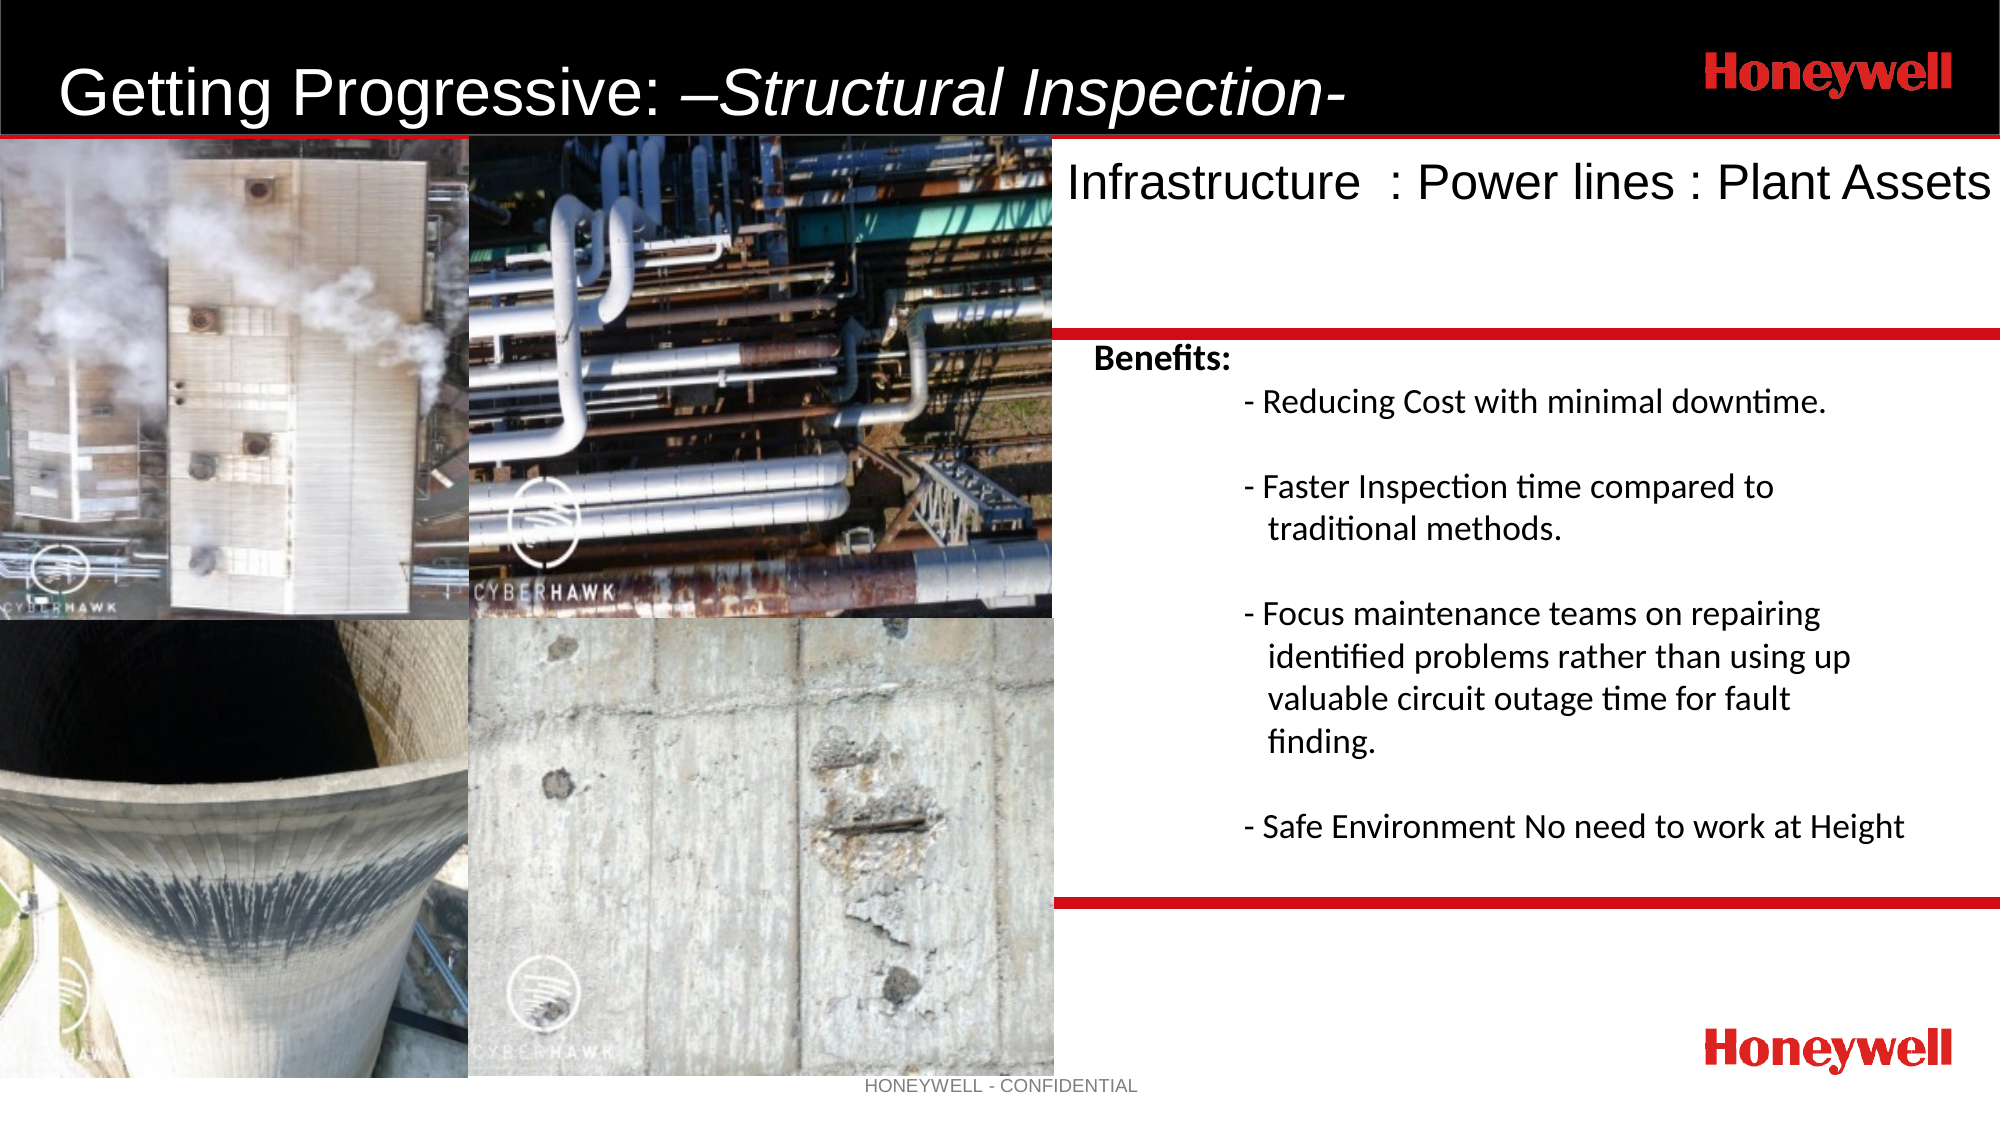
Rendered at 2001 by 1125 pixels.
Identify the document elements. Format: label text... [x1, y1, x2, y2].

picture [0, 136, 1055, 1078]
picture [0, 0, 2000, 135]
text_box [1725, 1028, 1737, 1044]
text_box [1705, 1028, 1717, 1044]
text_box [1705, 1048, 1717, 1065]
text_box Infrastructure : Power lines : Plant Assets [1057, 142, 2000, 217]
text_box [1941, 1028, 1952, 1065]
footer HONEYWELL - CONFIDENTIAL [862, 1073, 1140, 1125]
text_box [1725, 1048, 1737, 1065]
text_box [1739, 1028, 1938, 1075]
title Getting Progressive: –Structural Inspection- [58, 49, 1942, 130]
text_box Benefits: - Reducing Cost with minimal downtime. - Faster Inspection time compared to traditional methods. - Focus maintenance teams on repairing identified problems rather than using up valuable circuit outage time for fault finding. - Safe Environment No need to work at Height [1079, 325, 1935, 853]
